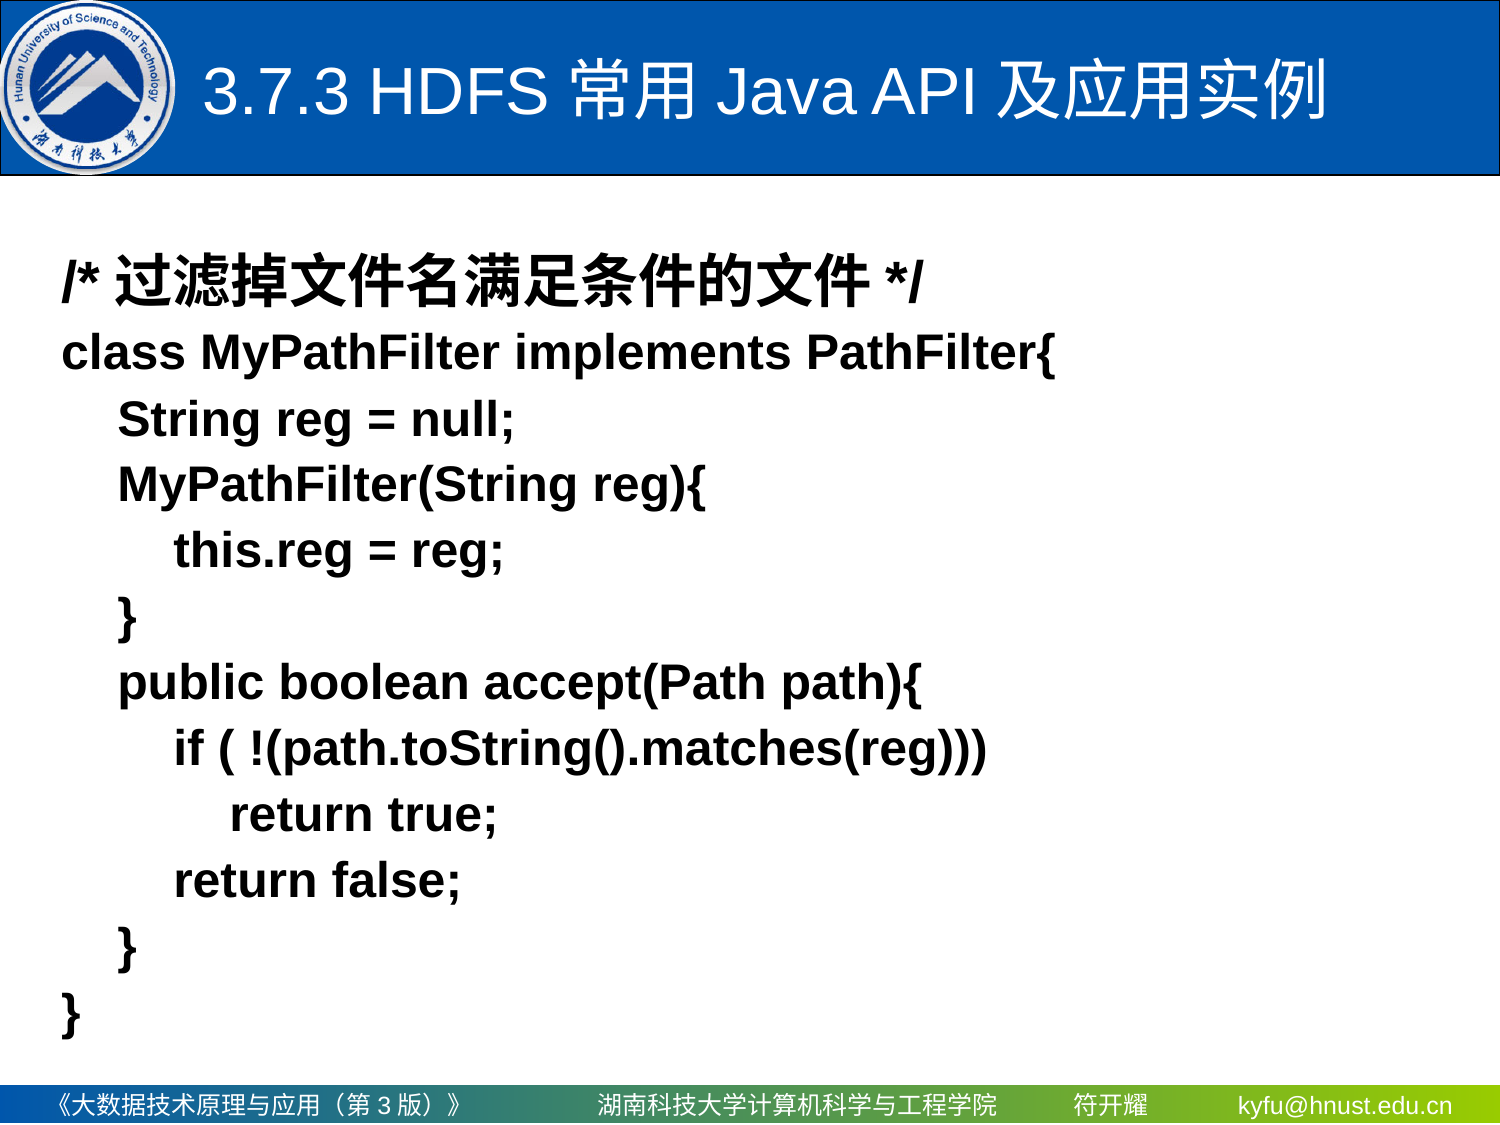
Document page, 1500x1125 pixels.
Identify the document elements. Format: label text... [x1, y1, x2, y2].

text_box /*过滤掉文件名满足条件的文件*/ class MyPathFilter implements PathFilter{ String reg = null; MyPathFilter(String reg){ this.reg = reg; } public boolean accept(Path path){ if ( !(path.toString().matches(reg))) return true; return false; } } [46, 187, 1460, 1047]
title 3.7.3 HDFS常用Java API及应用实例 [187, 12, 1500, 163]
picture [0, 0, 176, 175]
